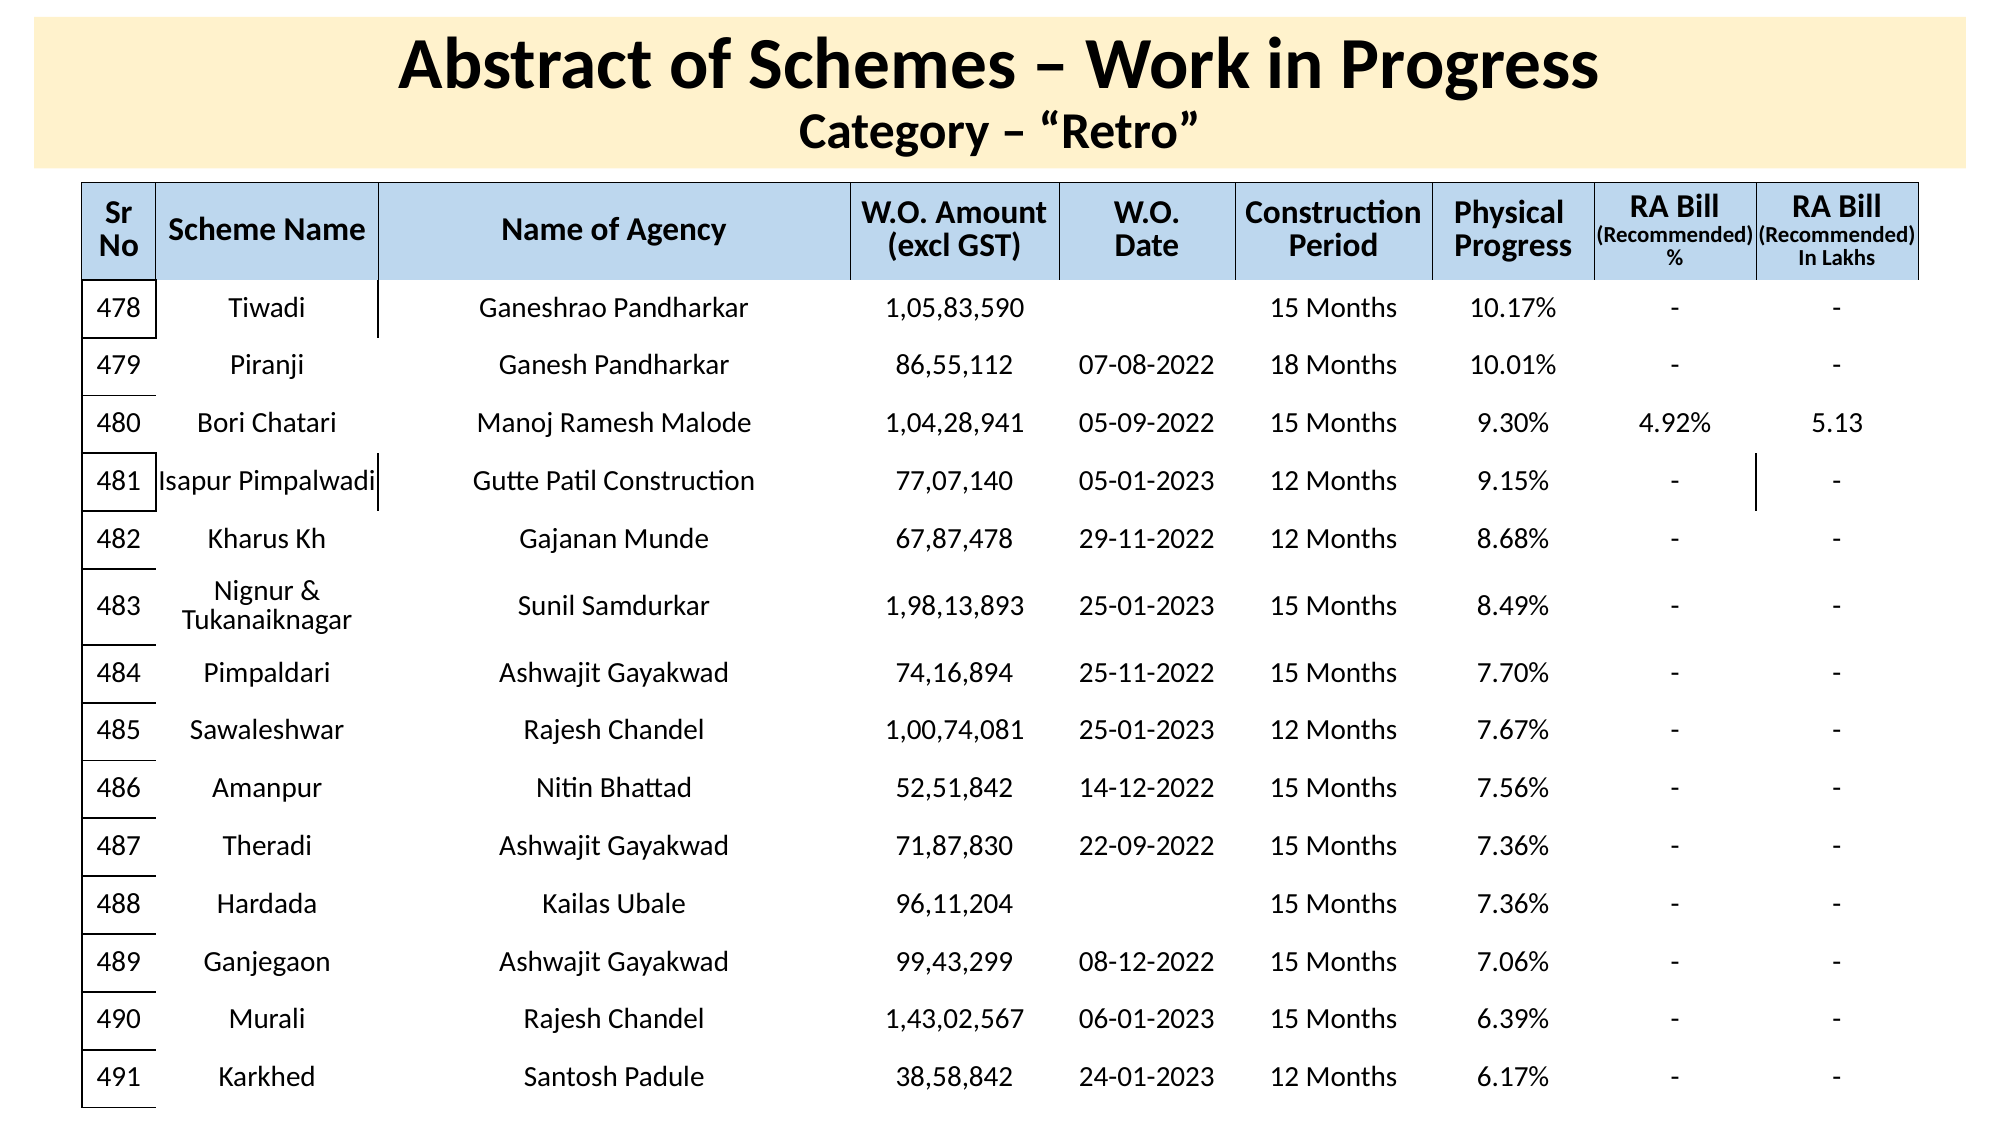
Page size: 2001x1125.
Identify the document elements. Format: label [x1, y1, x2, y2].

table_header [83, 281, 155, 337]
table_header [156, 183, 378, 338]
table_header [82, 183, 155, 279]
table_cell [83, 454, 155, 510]
title [34, 16, 1966, 169]
table_header [379, 183, 1918, 338]
table_cell [83, 338, 1918, 1107]
